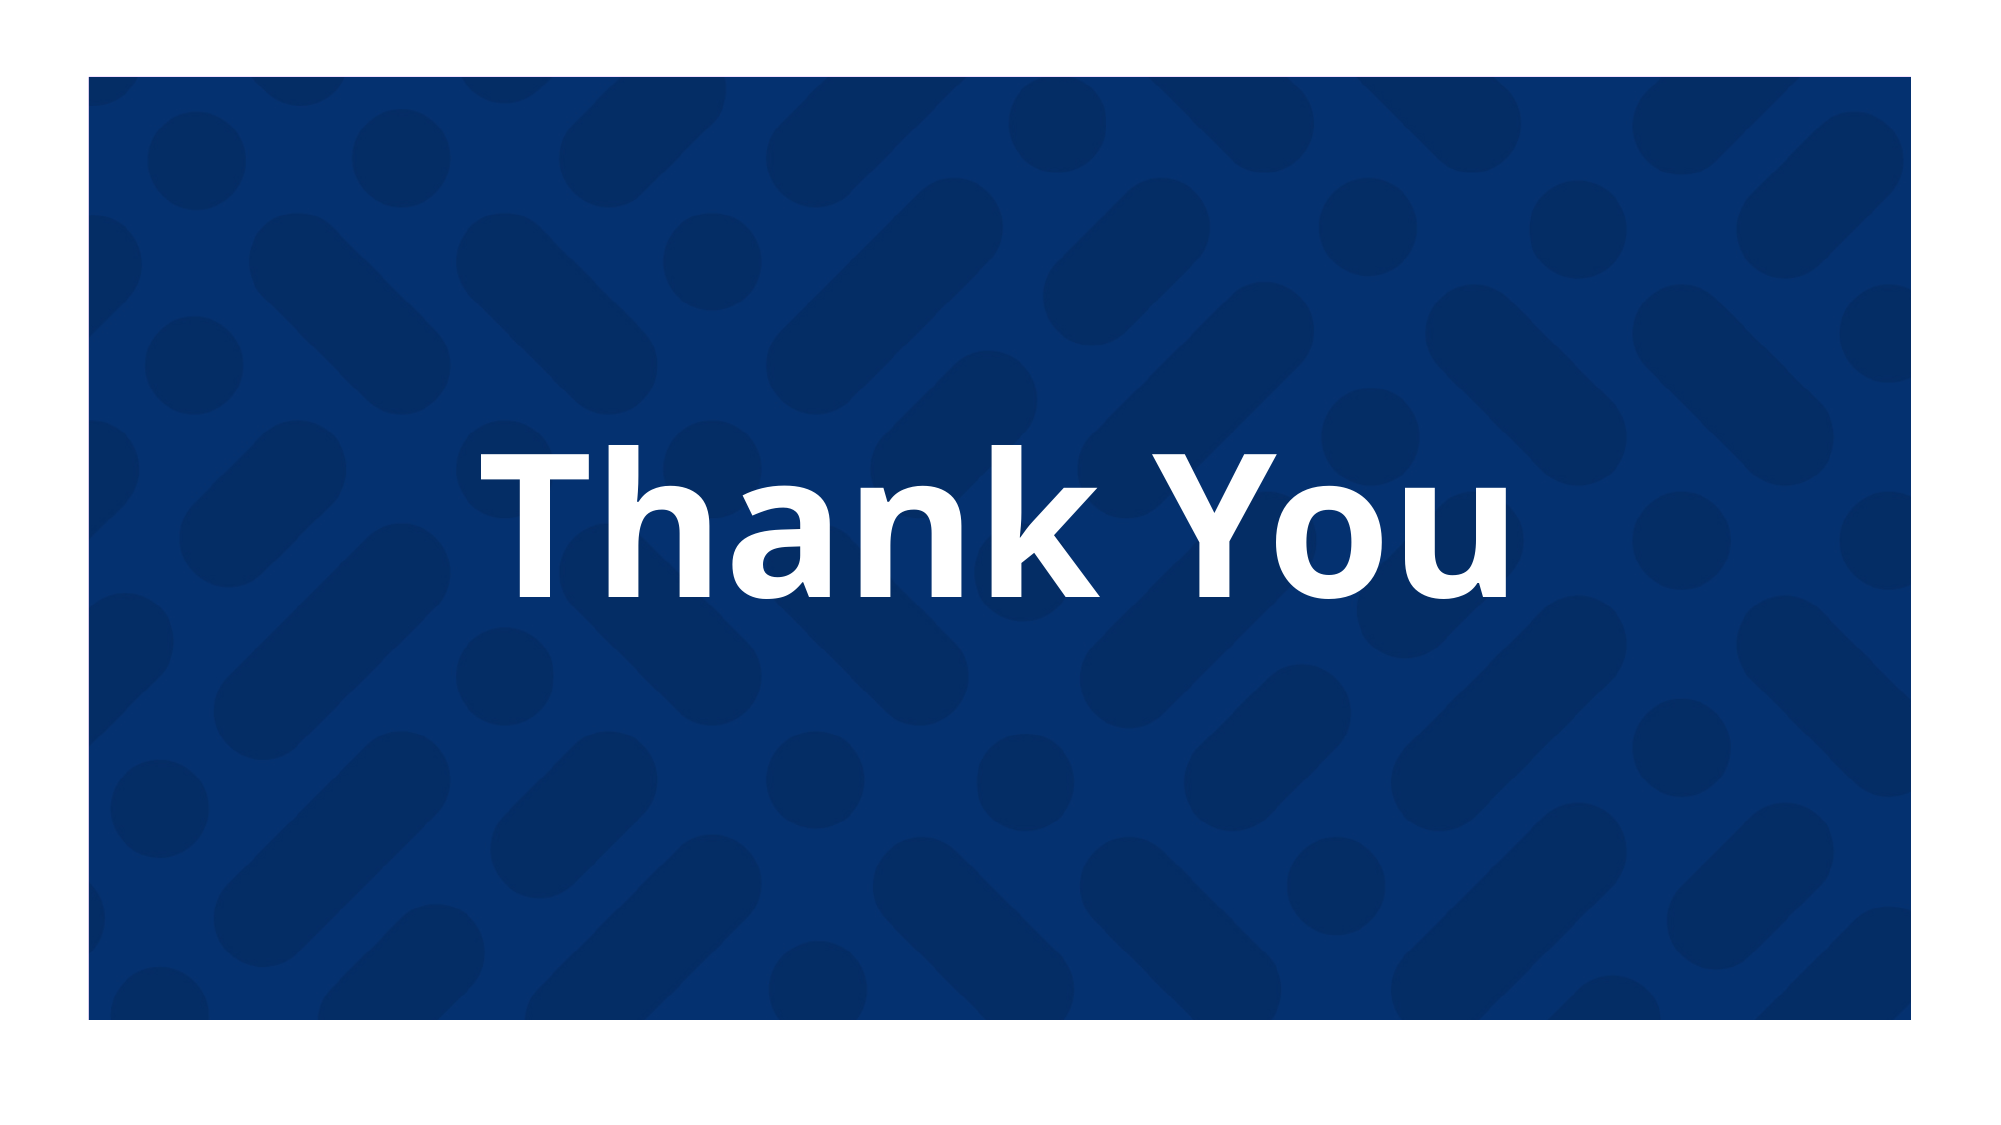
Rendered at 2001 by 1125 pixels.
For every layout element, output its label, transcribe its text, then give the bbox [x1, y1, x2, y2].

picture [88, 77, 1911, 395]
title Thank You [0, 395, 2000, 645]
picture [88, 645, 1911, 1020]
